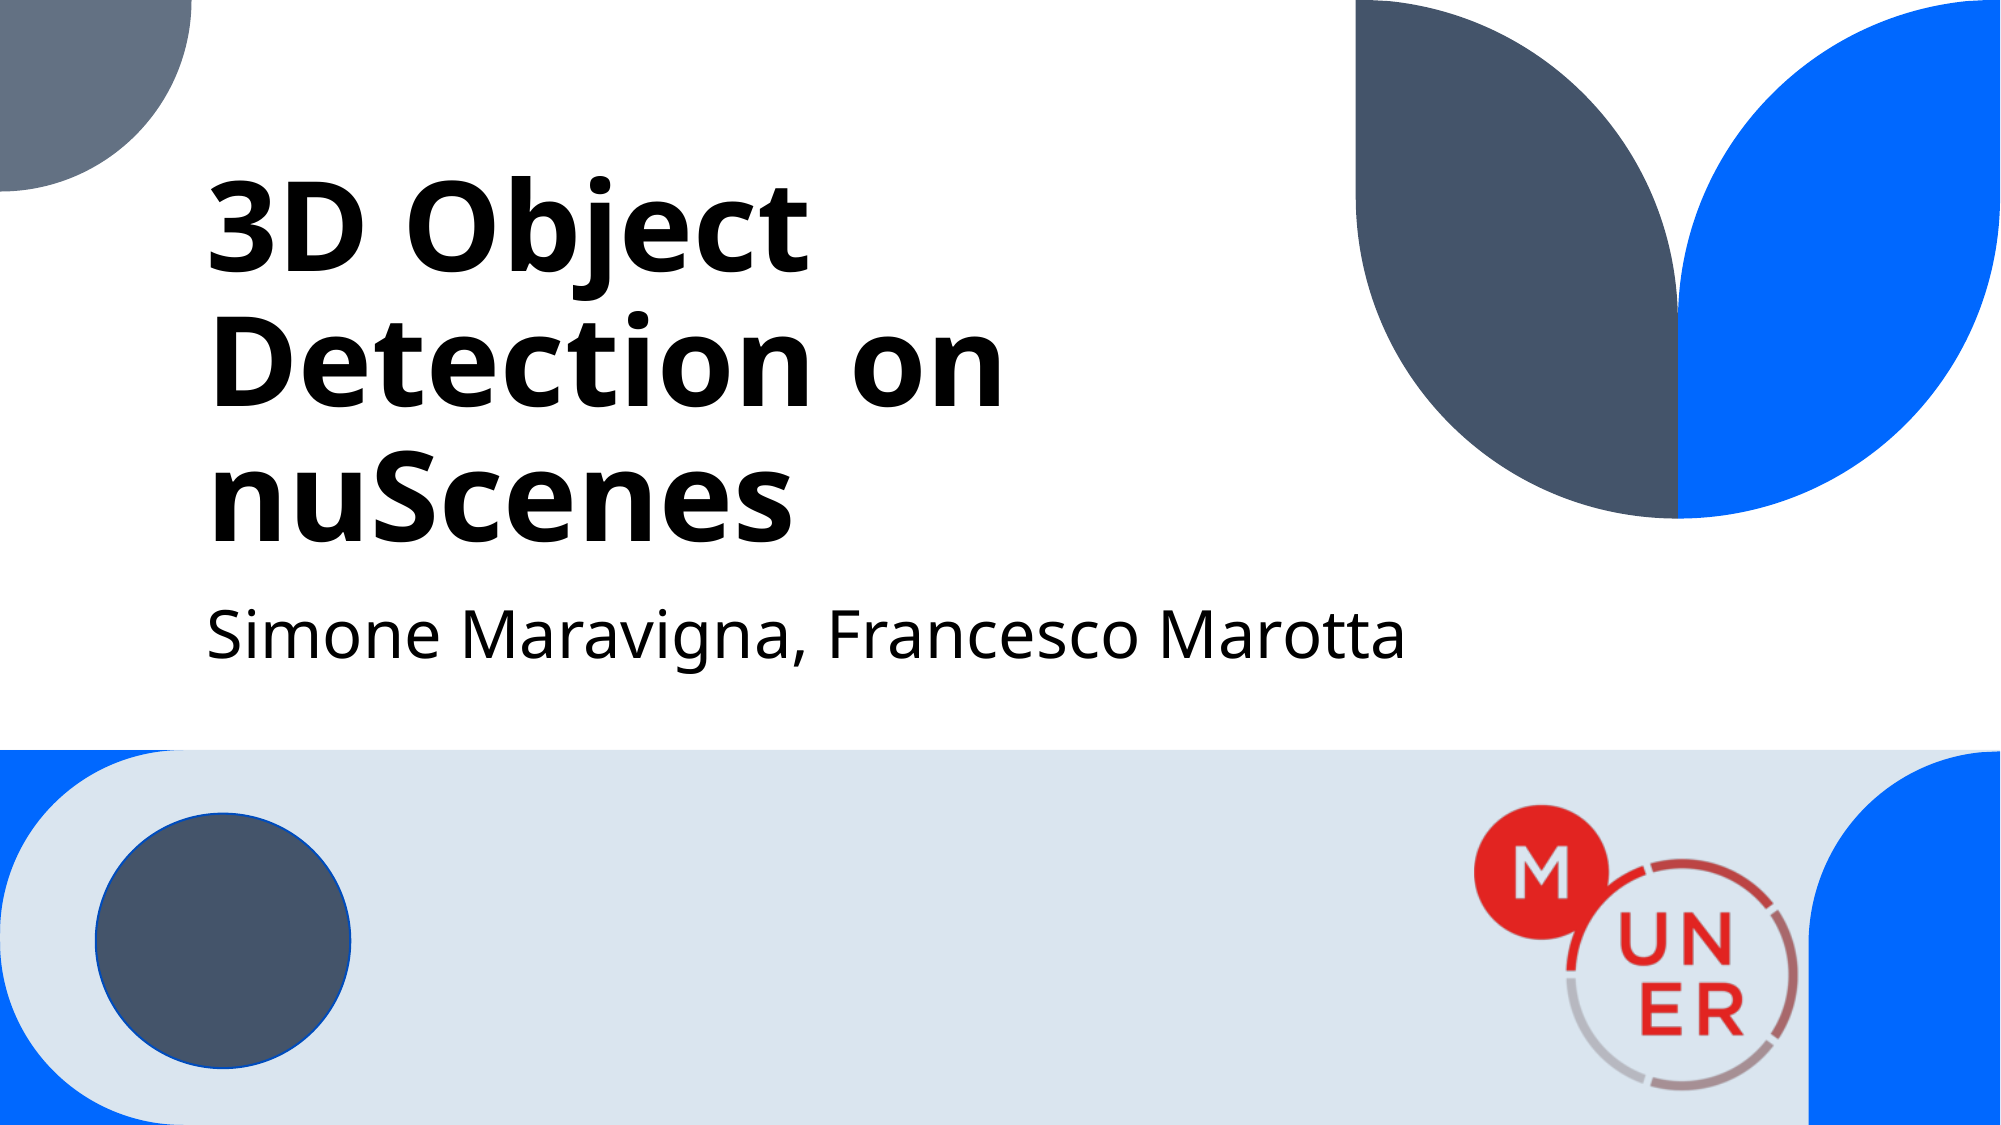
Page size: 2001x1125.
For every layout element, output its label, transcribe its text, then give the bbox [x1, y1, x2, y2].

title 3D Object Detection on nuScenes [191, 38, 1356, 576]
picture [1474, 800, 1809, 1101]
subtitle Simone Maravigna, Francesco Marotta [191, 586, 1809, 689]
